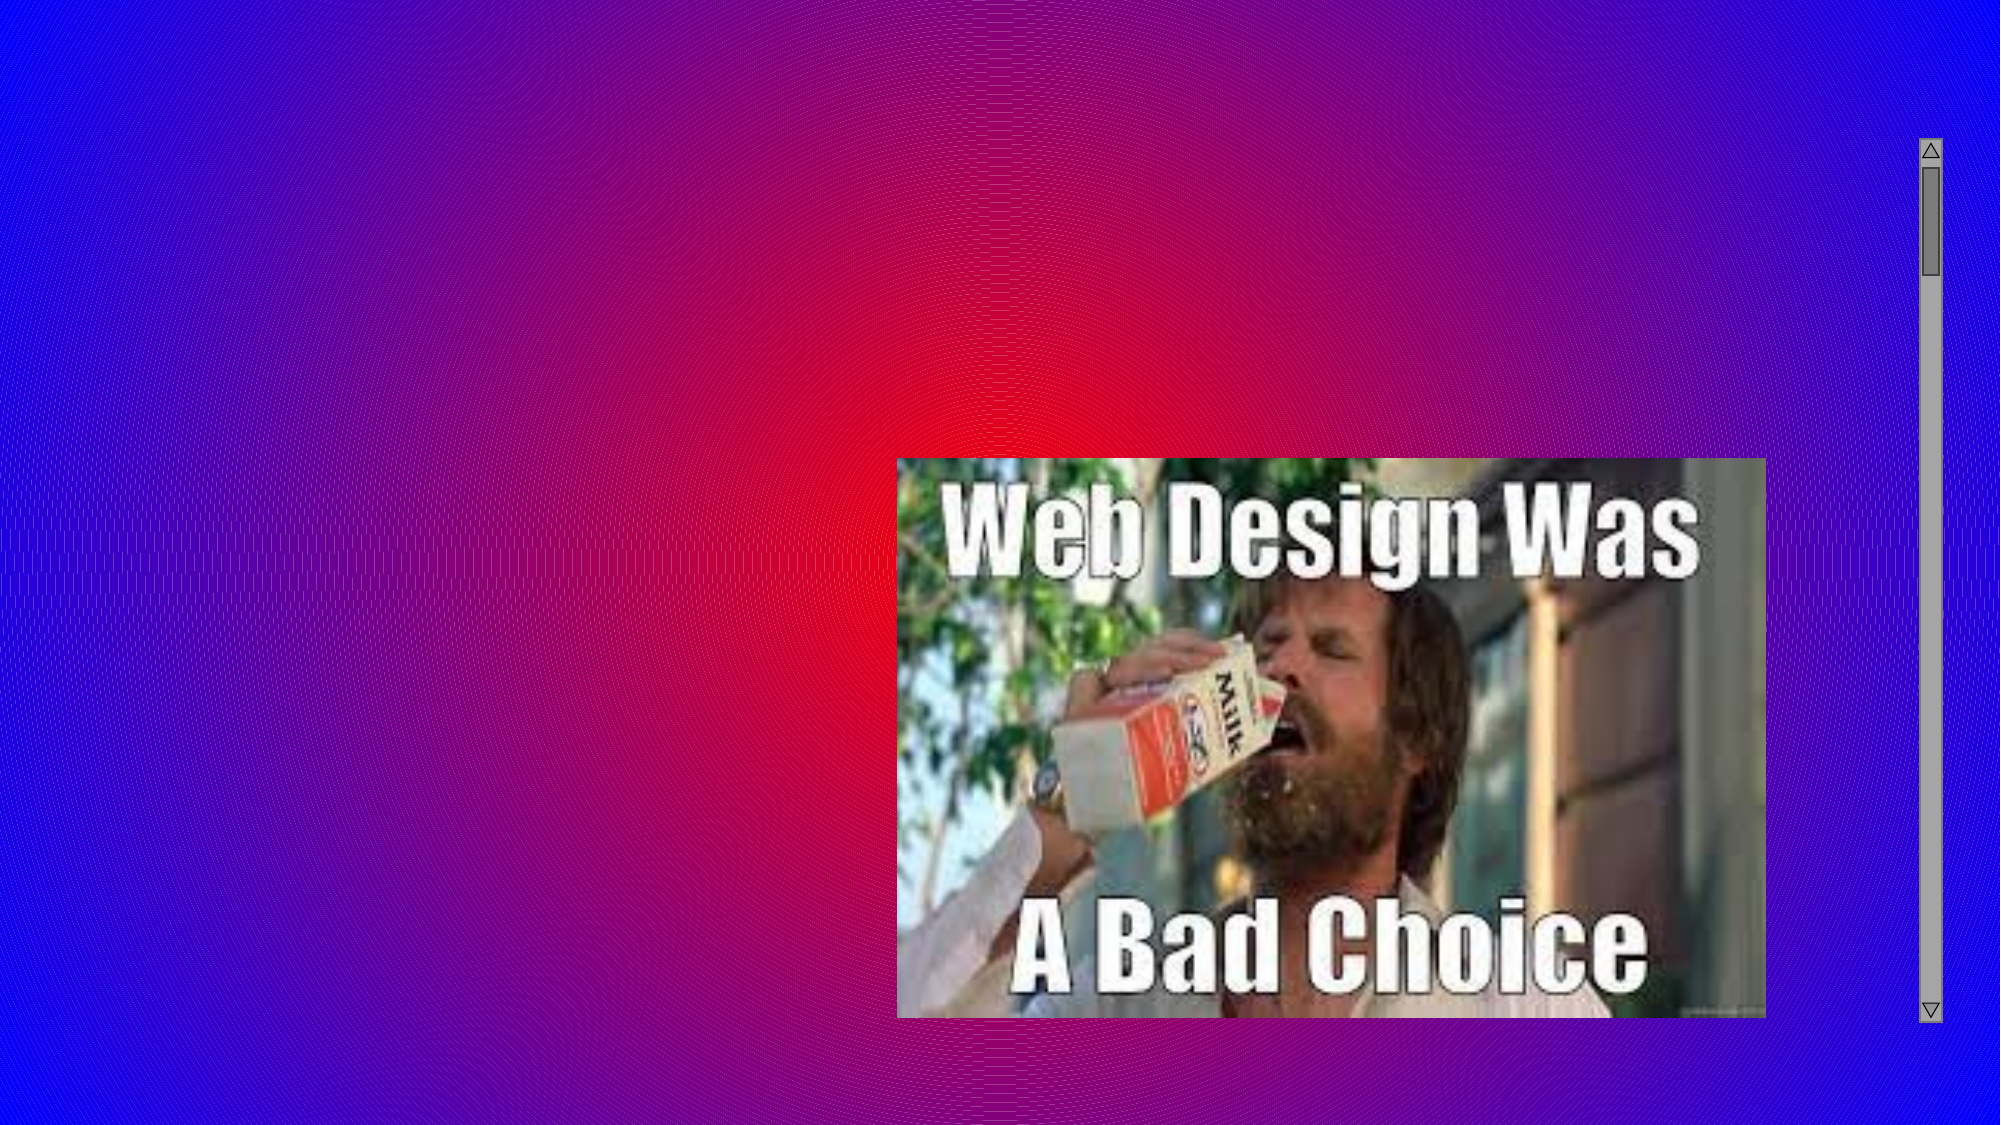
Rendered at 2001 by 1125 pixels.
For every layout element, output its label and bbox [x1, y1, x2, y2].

text_box [1921, 1002, 1941, 1019]
text_box [1919, 138, 1943, 1023]
text_box [1922, 167, 1940, 276]
text_box [1921, 142, 1941, 159]
picture [897, 458, 1766, 1018]
